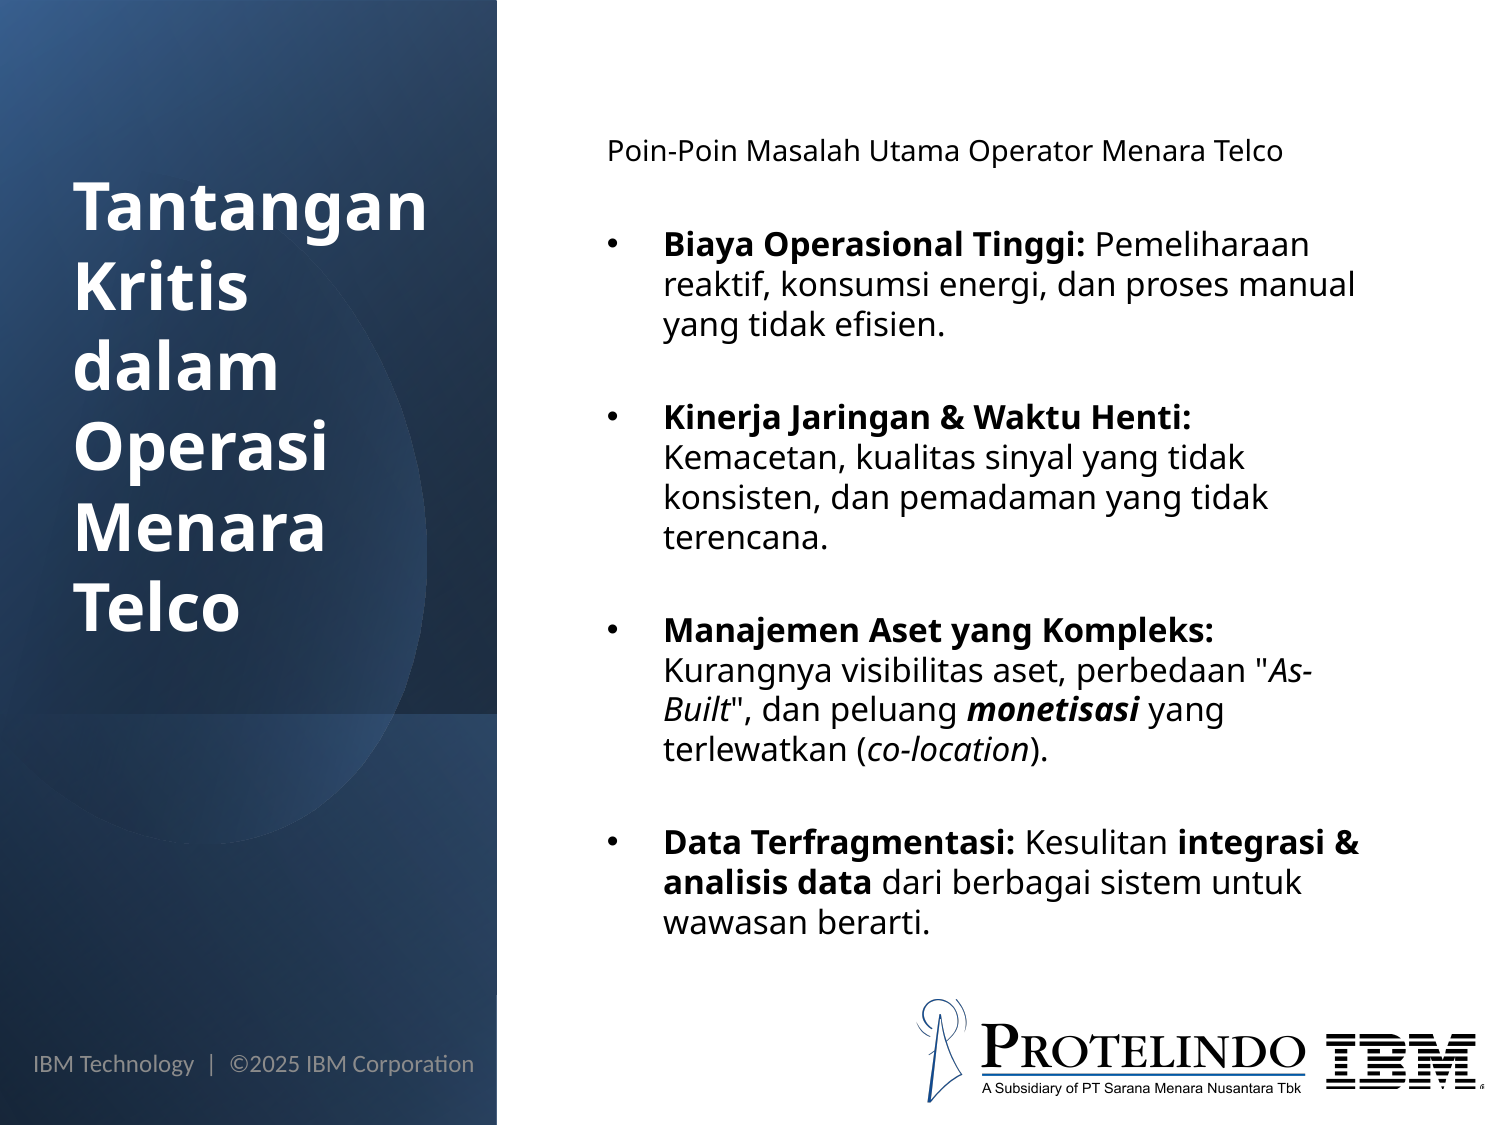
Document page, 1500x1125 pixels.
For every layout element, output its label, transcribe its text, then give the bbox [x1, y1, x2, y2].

picture [1326, 1034, 1485, 1089]
footer IBM Technology | ©2025 IBM Corporation [16, 1047, 492, 1108]
list Poin-Poin Masalah Utama Operator Menara Telco Biaya Operasional Tinggi: Pemeliharaan reaktif, konsumsi energi, dan proses manual yang tidak efisien. Kinerja Jaringan & Waktu Henti: Kemacetan, kualitas sinyal yang tidak konsisten, dan pemadaman yang tidak terencana. Manajemen Aset yang Kompleks: Kurangnya visibilitas aset, perbedaan "As-Built", dan peluang monetisasi yang terlewatkan (co-location). Data Terfragmentasi: Kesulitan integrasi & analisis data dari berbagai sistem untuk wawasan berarti. [591, 106, 1399, 1017]
picture [910, 992, 1311, 1108]
text_box [499, 0, 1500, 1125]
title Tantangan Kritis dalam Operasi Menara Telco [57, 96, 452, 652]
text_box [0, 0, 499, 1125]
